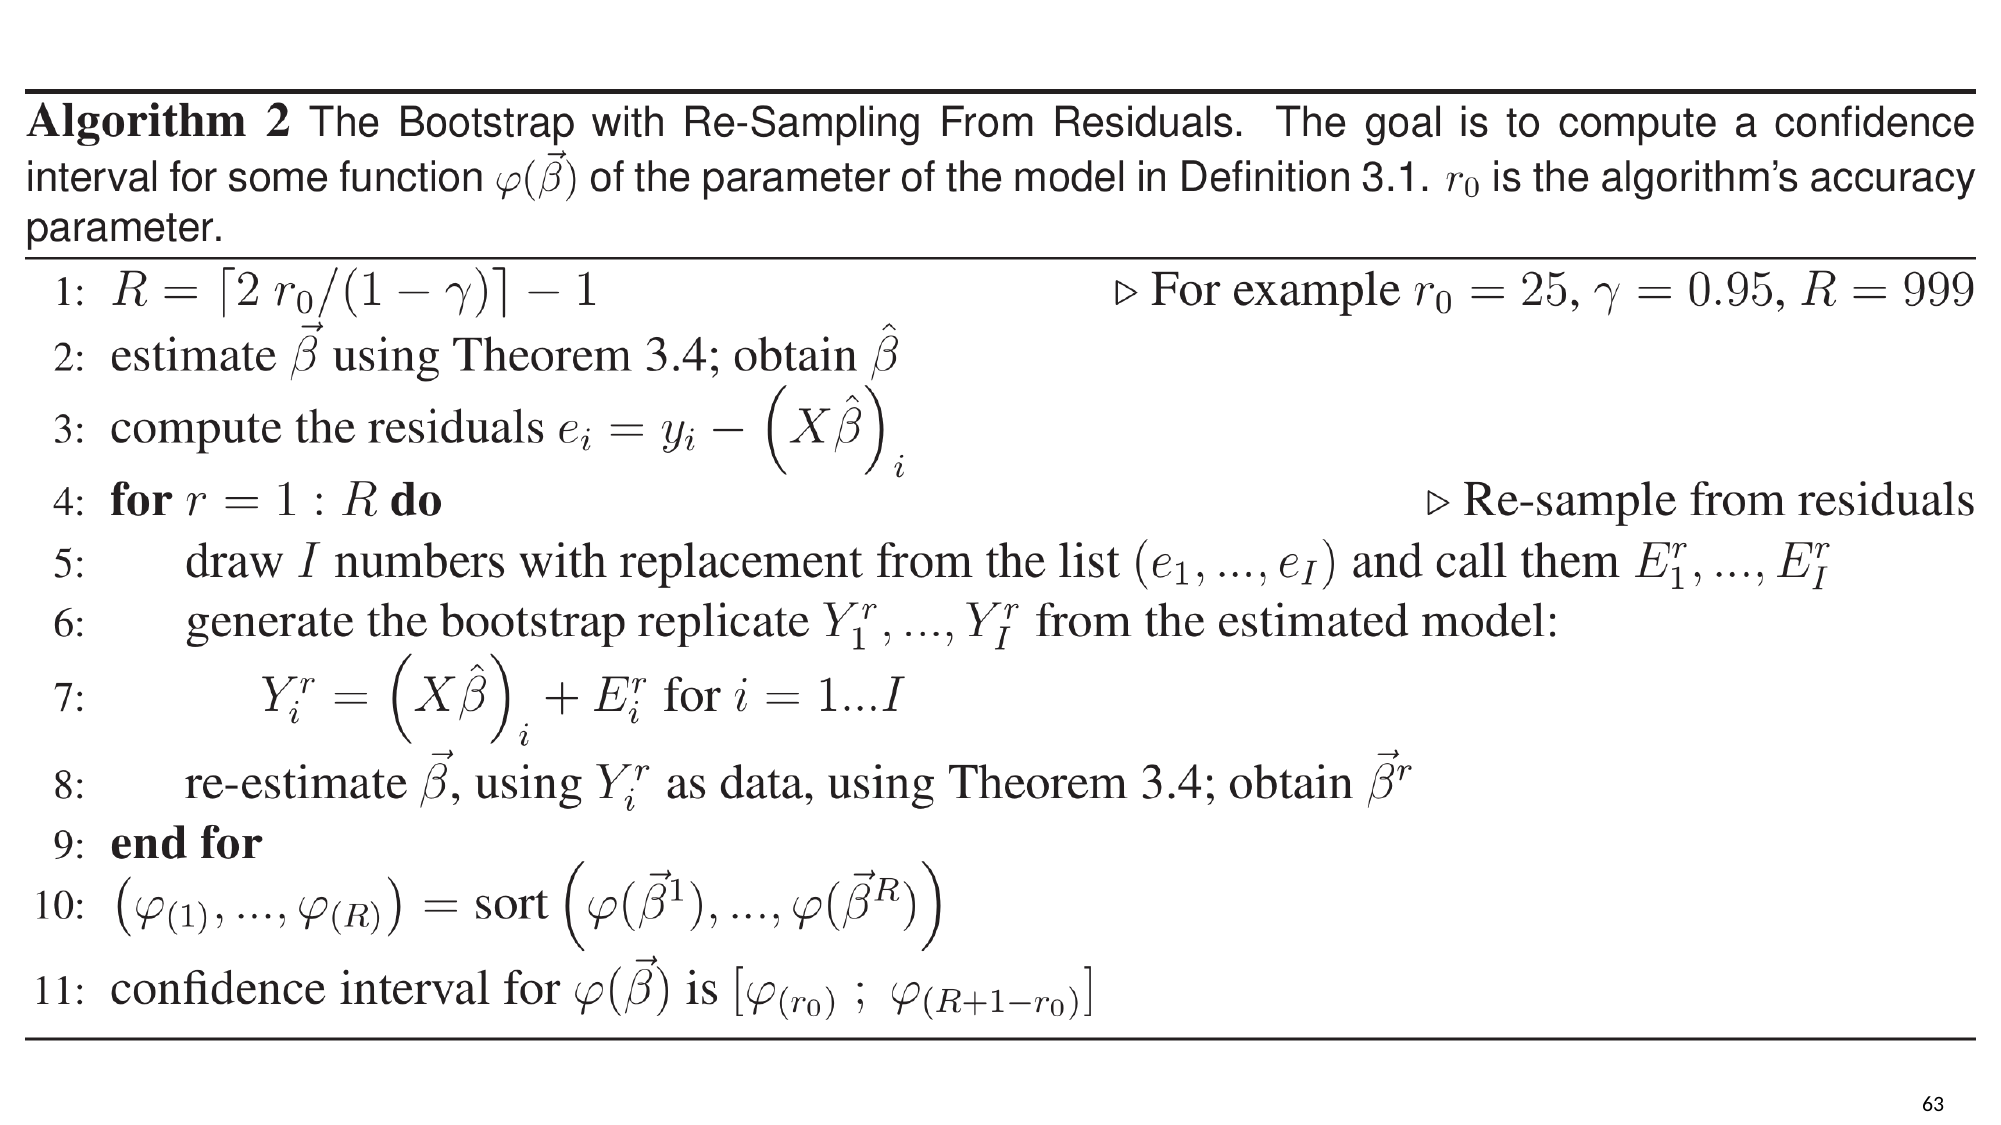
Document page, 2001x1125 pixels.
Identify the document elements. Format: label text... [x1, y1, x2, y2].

picture [9, 70, 1991, 1055]
footer 63 [1866, 1082, 2000, 1125]
